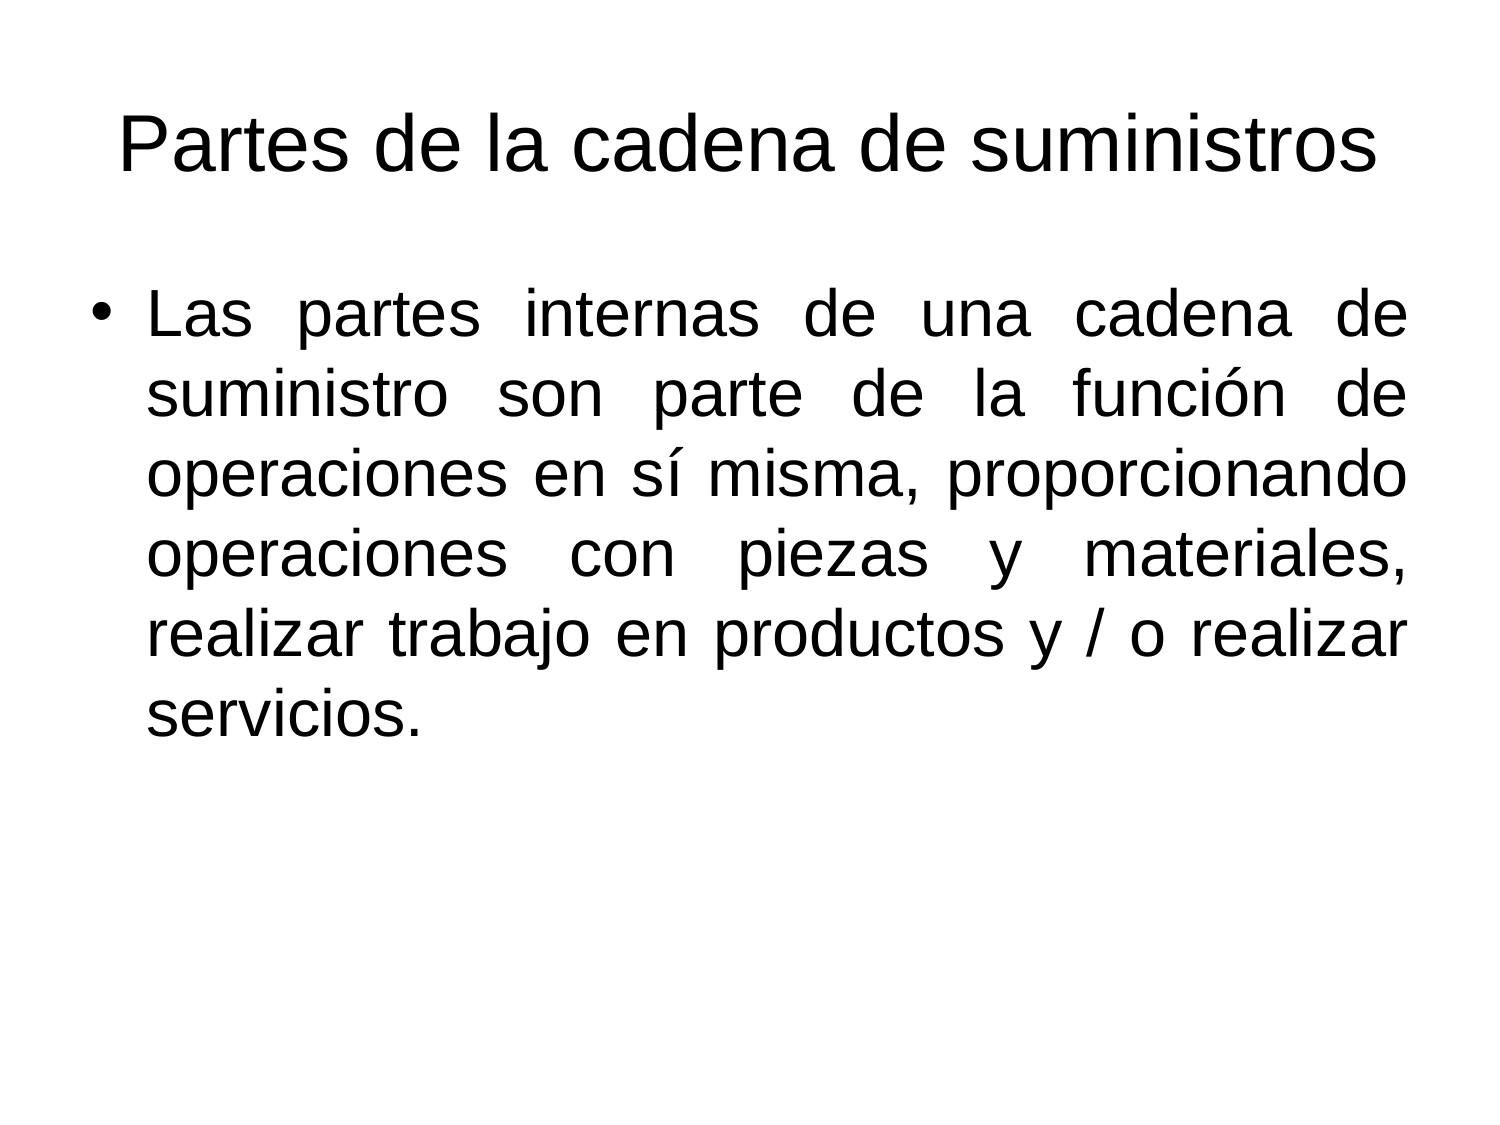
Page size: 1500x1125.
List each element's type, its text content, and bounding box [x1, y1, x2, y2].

list Las partes internas de una cadena de suministro son parte de la función de operaciones en sí misma, proporcionando operaciones con piezas y materiales, realizar trabajo en productos y / o realizar servicios. [75, 262, 1425, 1005]
title Partes de la cadena de suministros [75, 45, 1425, 233]
